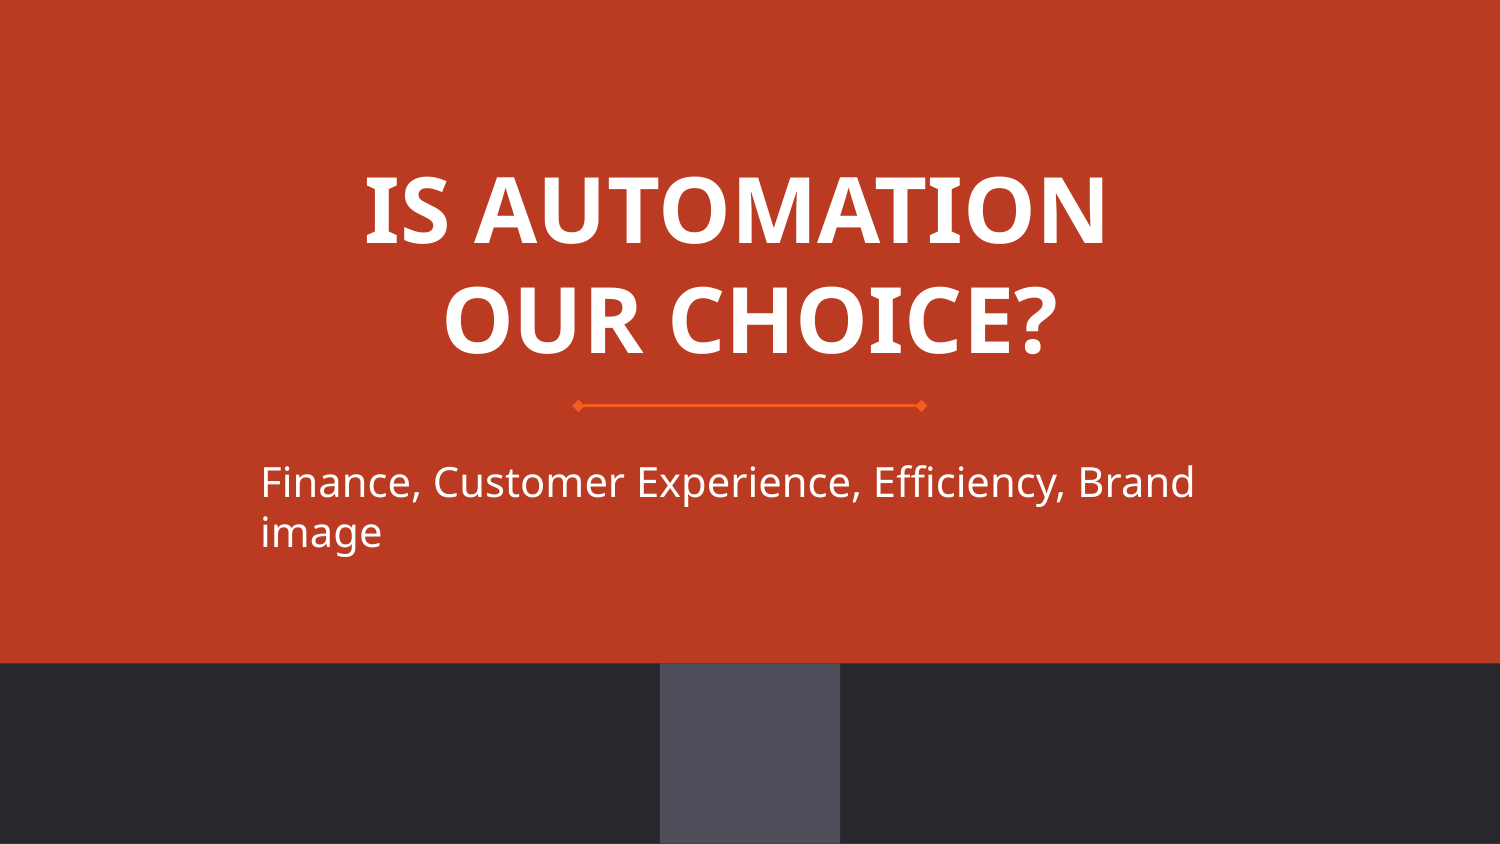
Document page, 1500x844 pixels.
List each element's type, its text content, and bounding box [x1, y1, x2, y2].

title IS AUTOMATION OUR CHOICE? [284, 196, 1216, 388]
text_box Finance, Customer Experience, Efficiency, Brand image [245, 441, 1311, 531]
